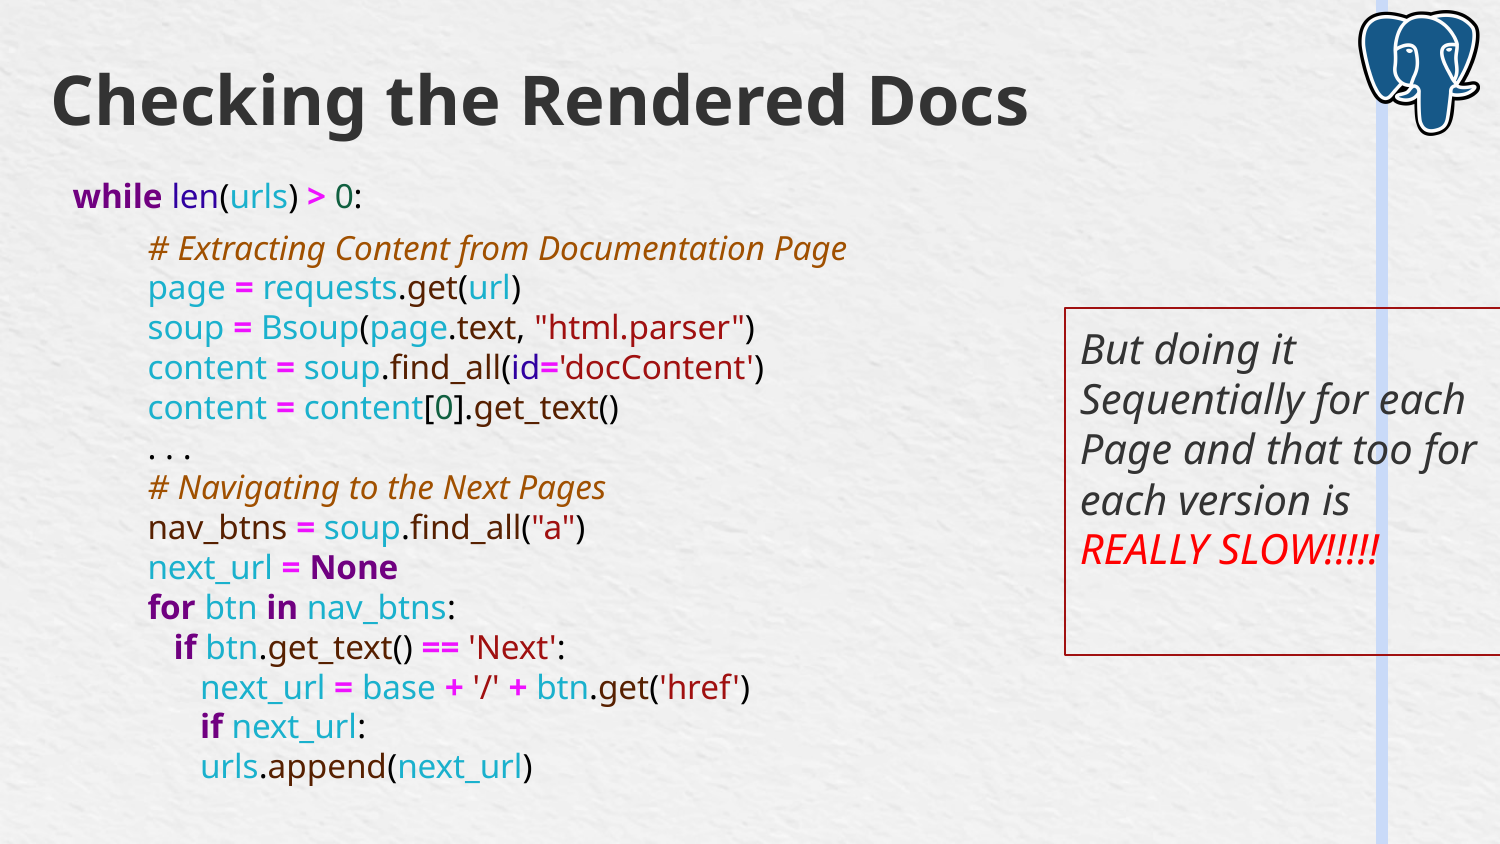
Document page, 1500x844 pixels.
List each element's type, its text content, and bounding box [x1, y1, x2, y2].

text_box But doing it Sequentially for each Page and that too for each version is REALLY SLOW!!!!! [1064, 308, 1500, 656]
text_box # Extracting Content from Documentation Page page = requests.get(url) soup = Bsoup(page.text, "html.parser") content = soup.find_all(id='docContent') content = content[0].get_text() . . . # Navigating to the Next Pages nav_btns = soup.find_all("a") next_url = None for btn in nav_btns: if btn.get_text() == 'Next': next_url = base + '/' + btn.get('href') if next_url: urls.append(next_url) [57, 211, 1213, 801]
text_box while len(urls) > 0: [57, 160, 1048, 220]
title Checking the Rendered Docs [35, 41, 1345, 136]
picture [1357, 10, 1480, 136]
